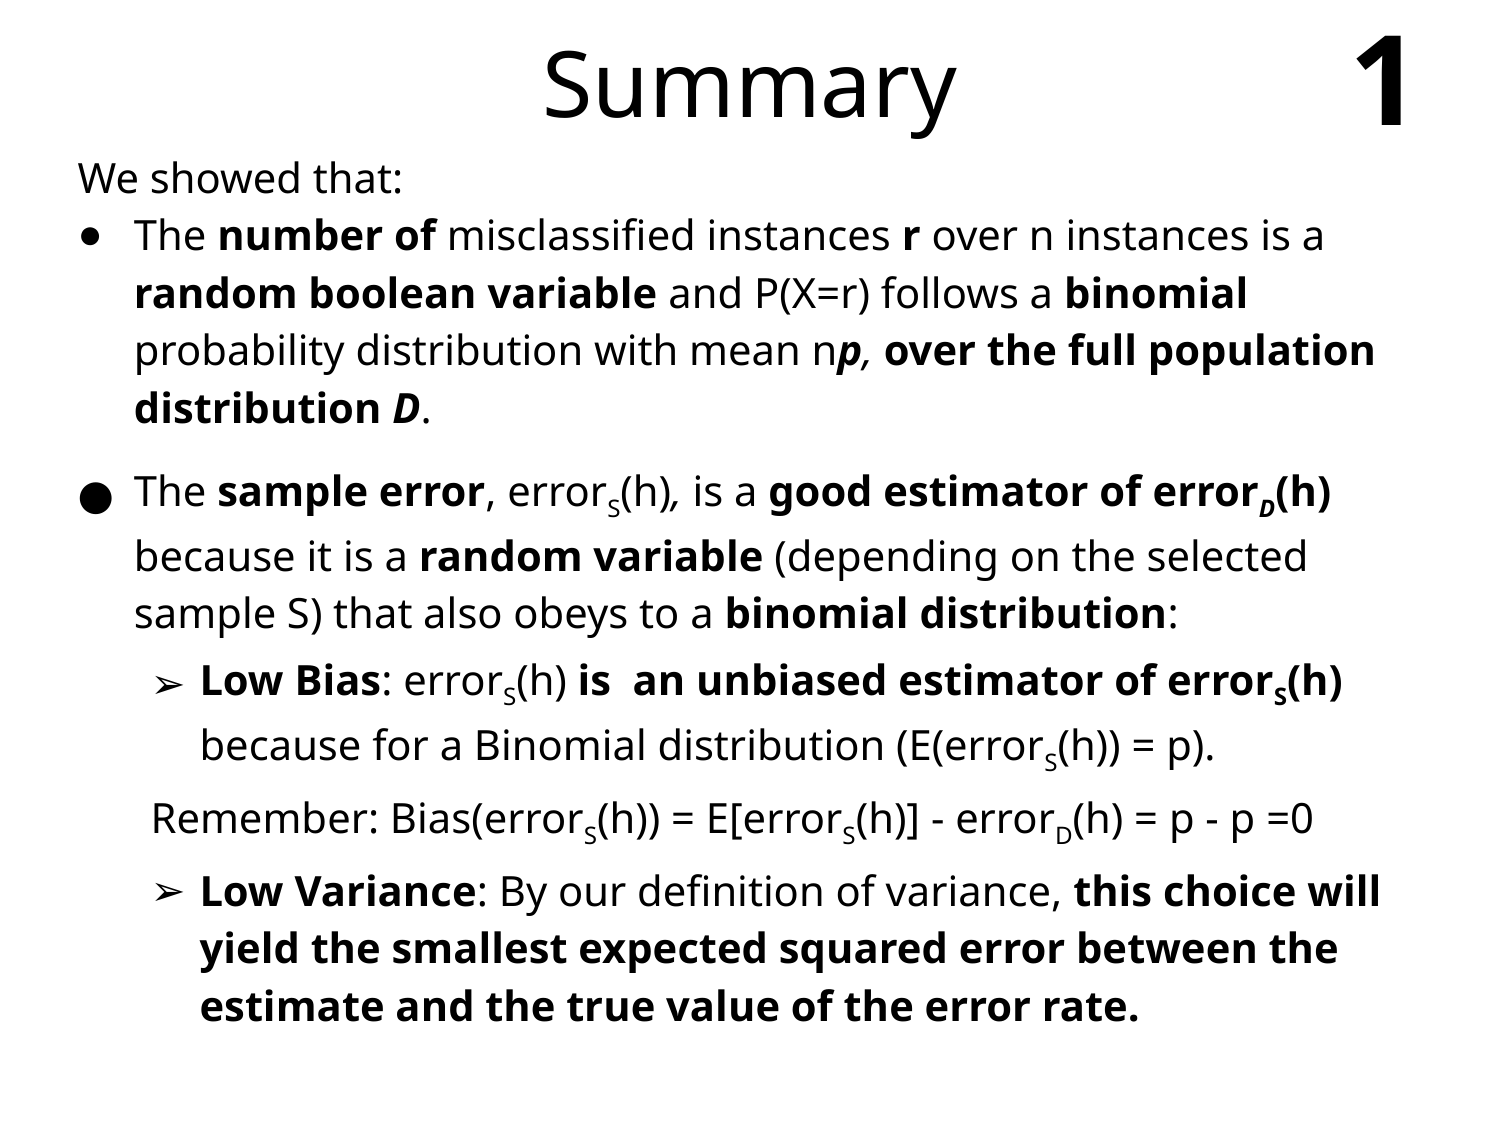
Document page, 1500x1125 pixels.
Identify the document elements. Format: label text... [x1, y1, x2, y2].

list We showed that: The number of misclassified instances r over n instances is a random boolean variable and P(X=r) follows a binomial probability distribution with mean np, over the full population distribution D. The sample error, errorS(h), is a good estimator of errorD(h) because it is a random variable (depending on the selected sample S) that also obeys to a binomial distribution: Low Bias: errorS(h) is an unbiased estimator of errorS(h) because for a Binomial distribution (E(errorS(h)) = p). Remember: Bias(errorS(h)) = E[errorS(h)] - errorD(h) = p - p =0 Low Variance: By our definition of variance, this choice will yield the smallest expected squared error between the estimate and the true value of the error rate. [62, 136, 1463, 641]
title Summary [112, 0, 1388, 136]
text_box 1 [1278, 10, 1451, 181]
